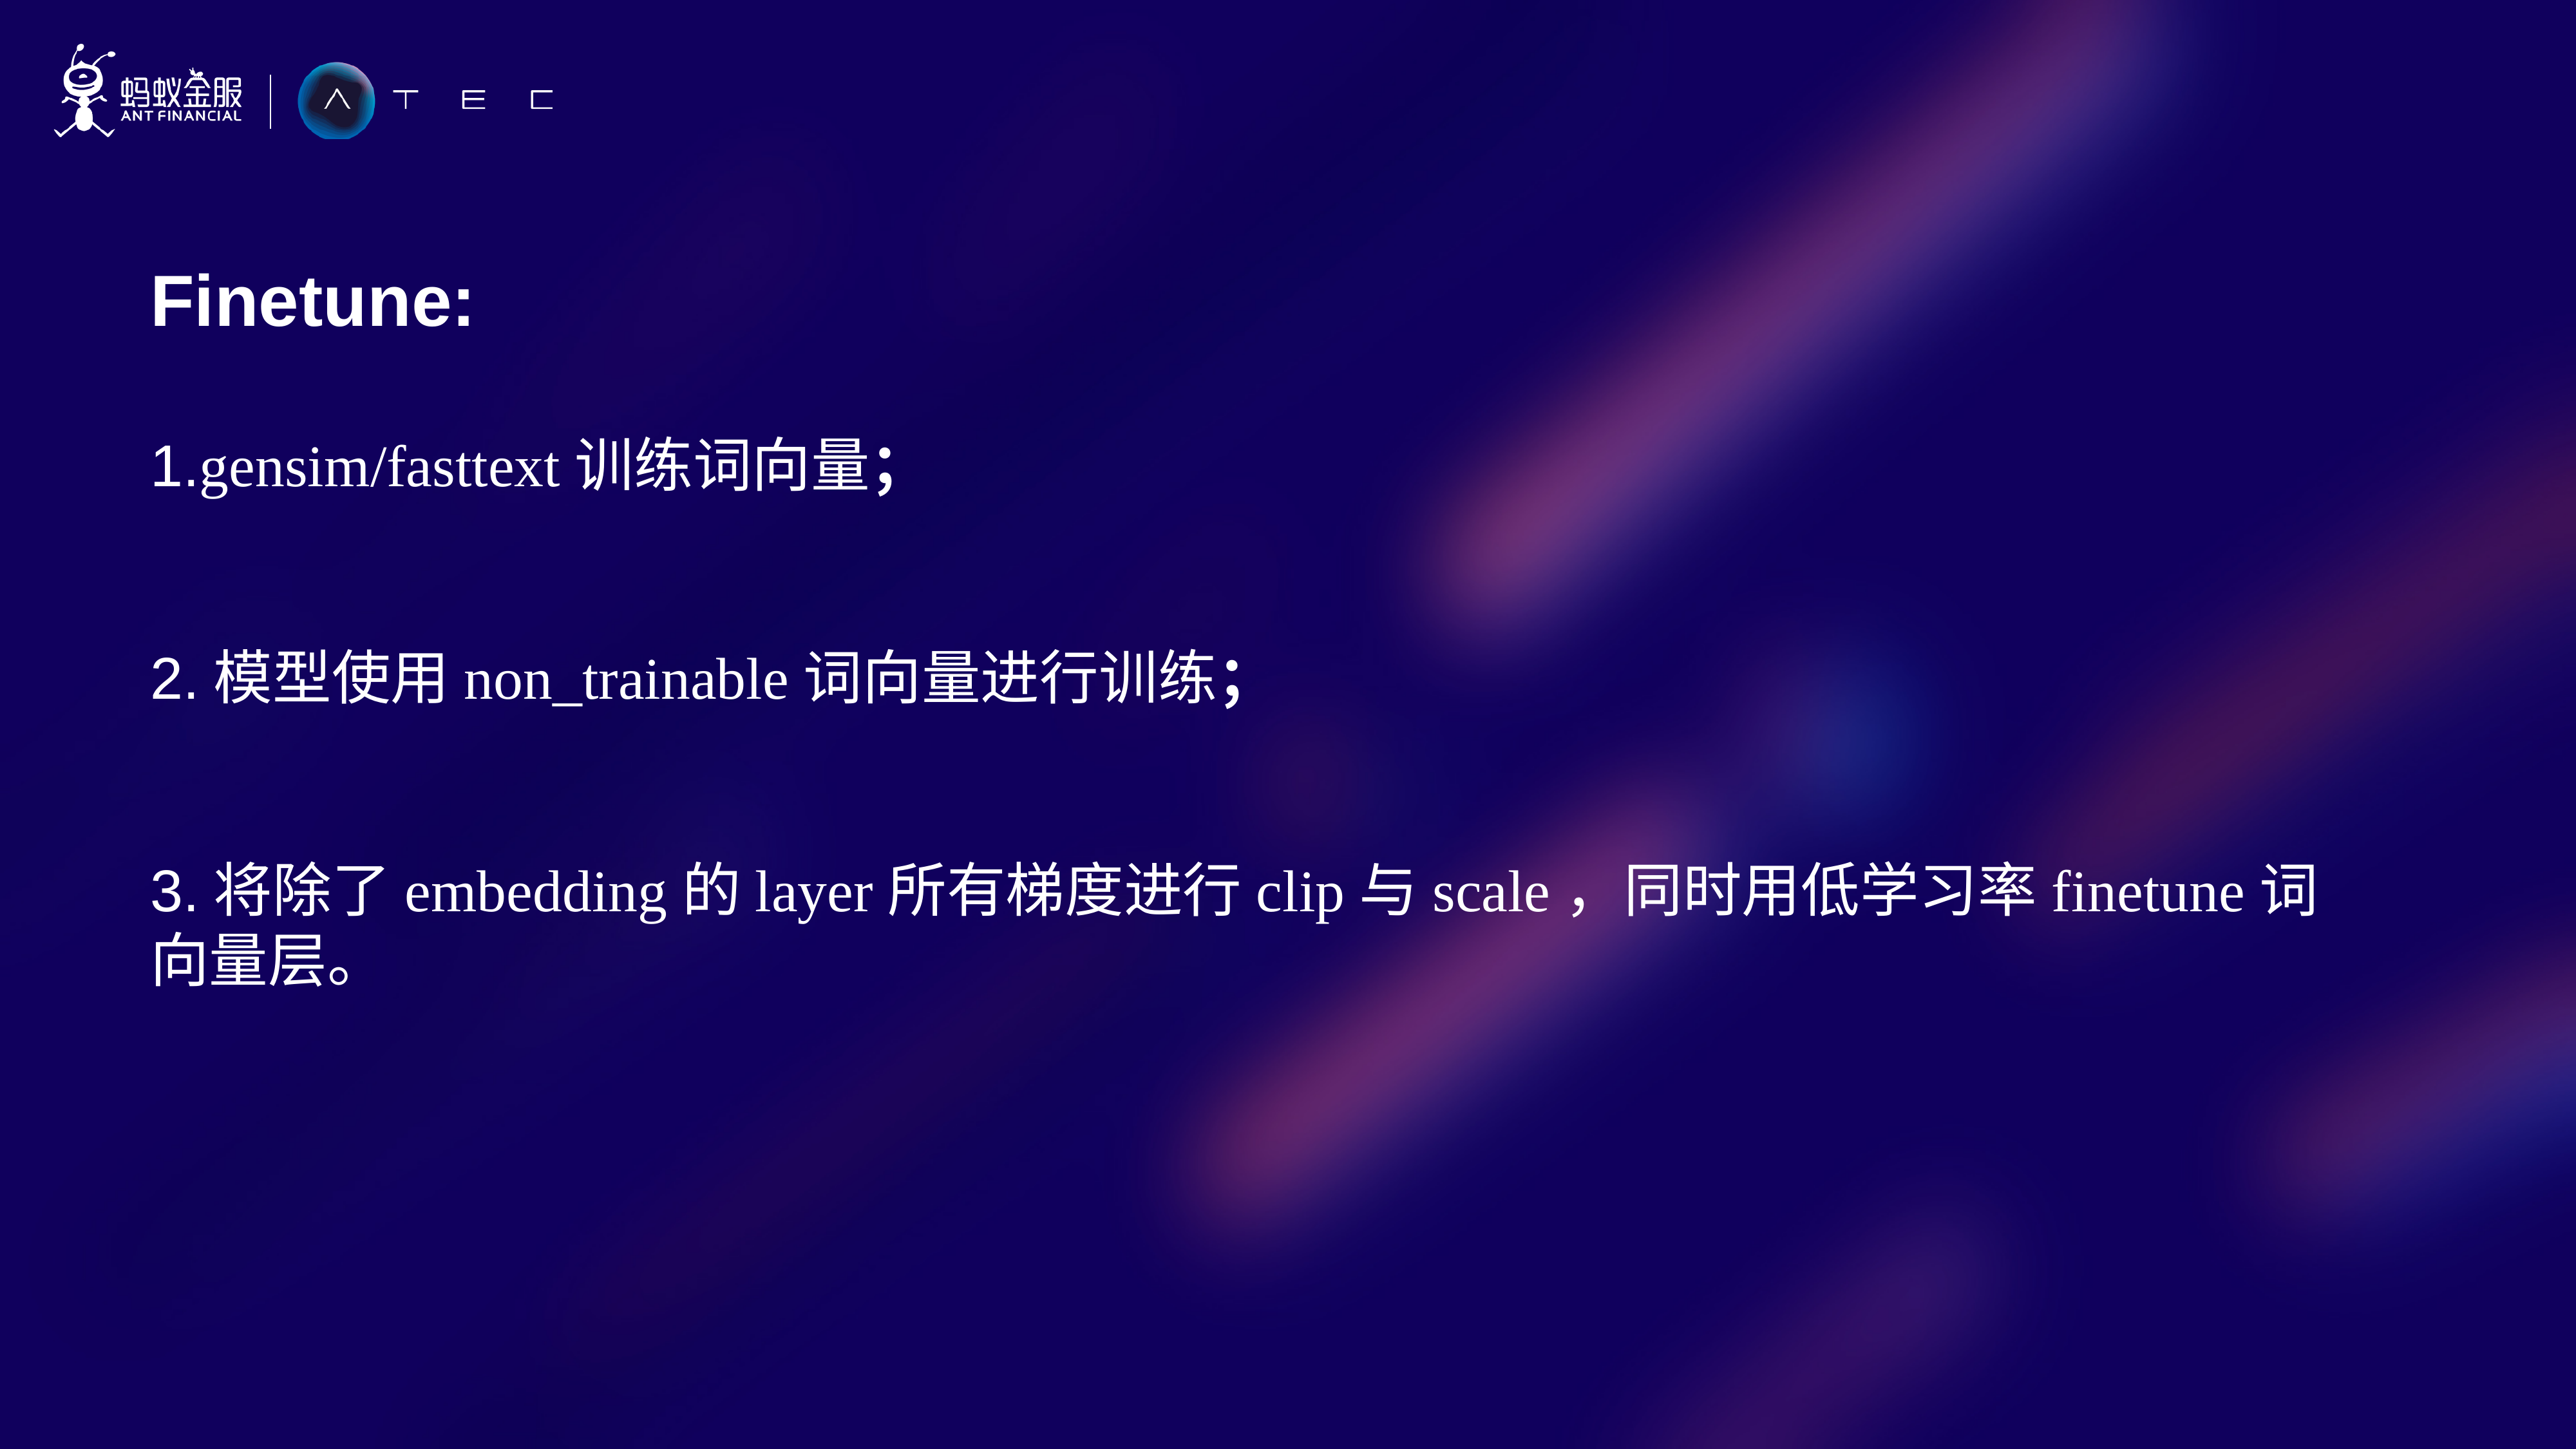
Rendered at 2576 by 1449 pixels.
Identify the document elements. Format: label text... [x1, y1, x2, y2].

picture [0, 0, 2576, 1449]
text_box Finetune: 1.gensim/fasttext训练词向量； 2.模型使用non_trainable词向量进行训练； 3.将除了embedding的layer所有梯度进行clip与scale，同时用低学习率finetune词向量层。 [140, 249, 2347, 999]
